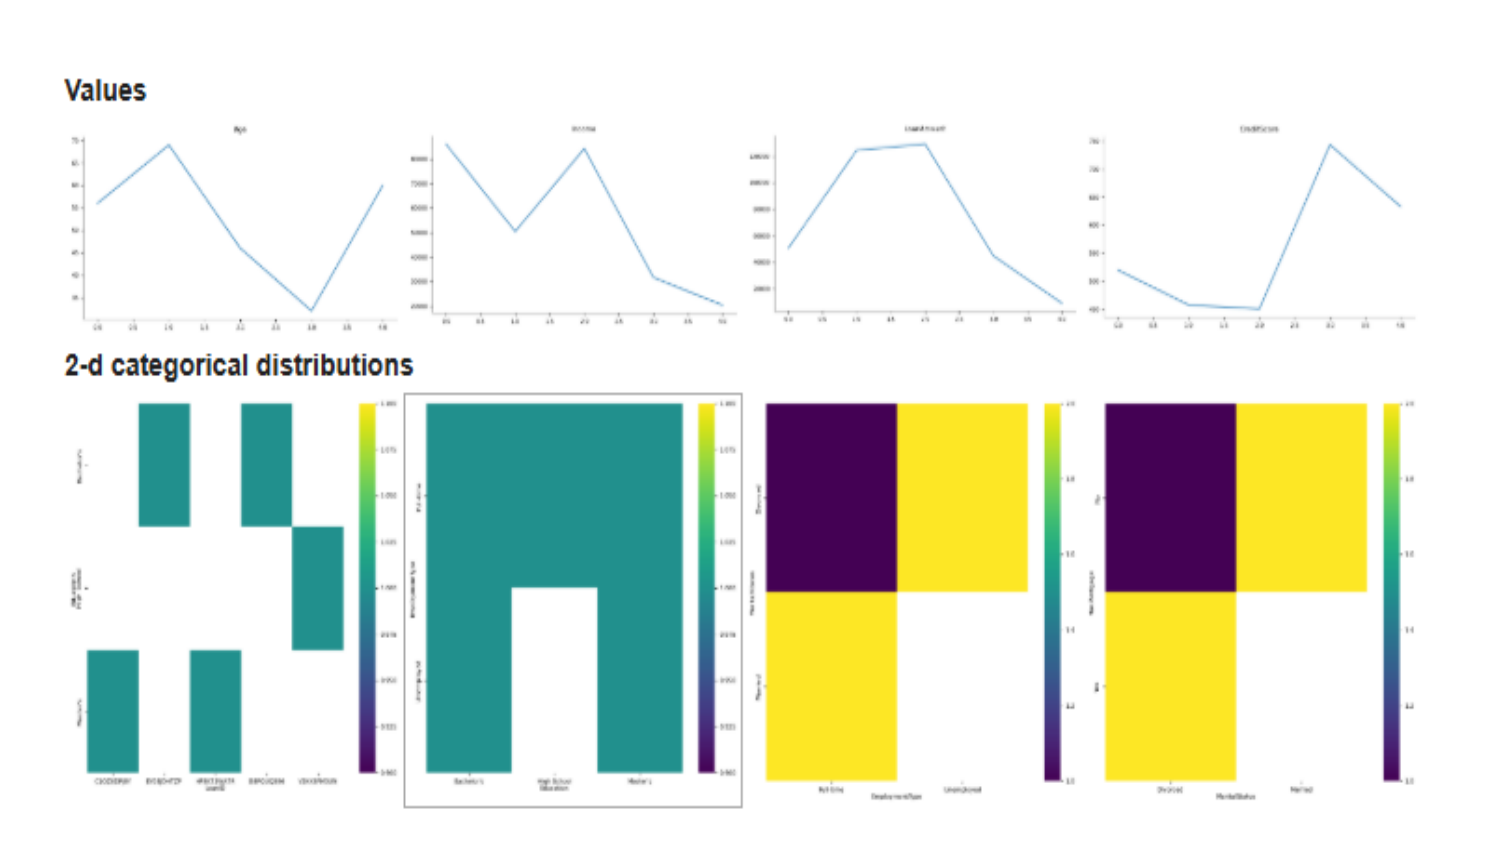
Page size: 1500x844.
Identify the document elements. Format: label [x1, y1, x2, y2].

picture [35, 58, 1484, 811]
